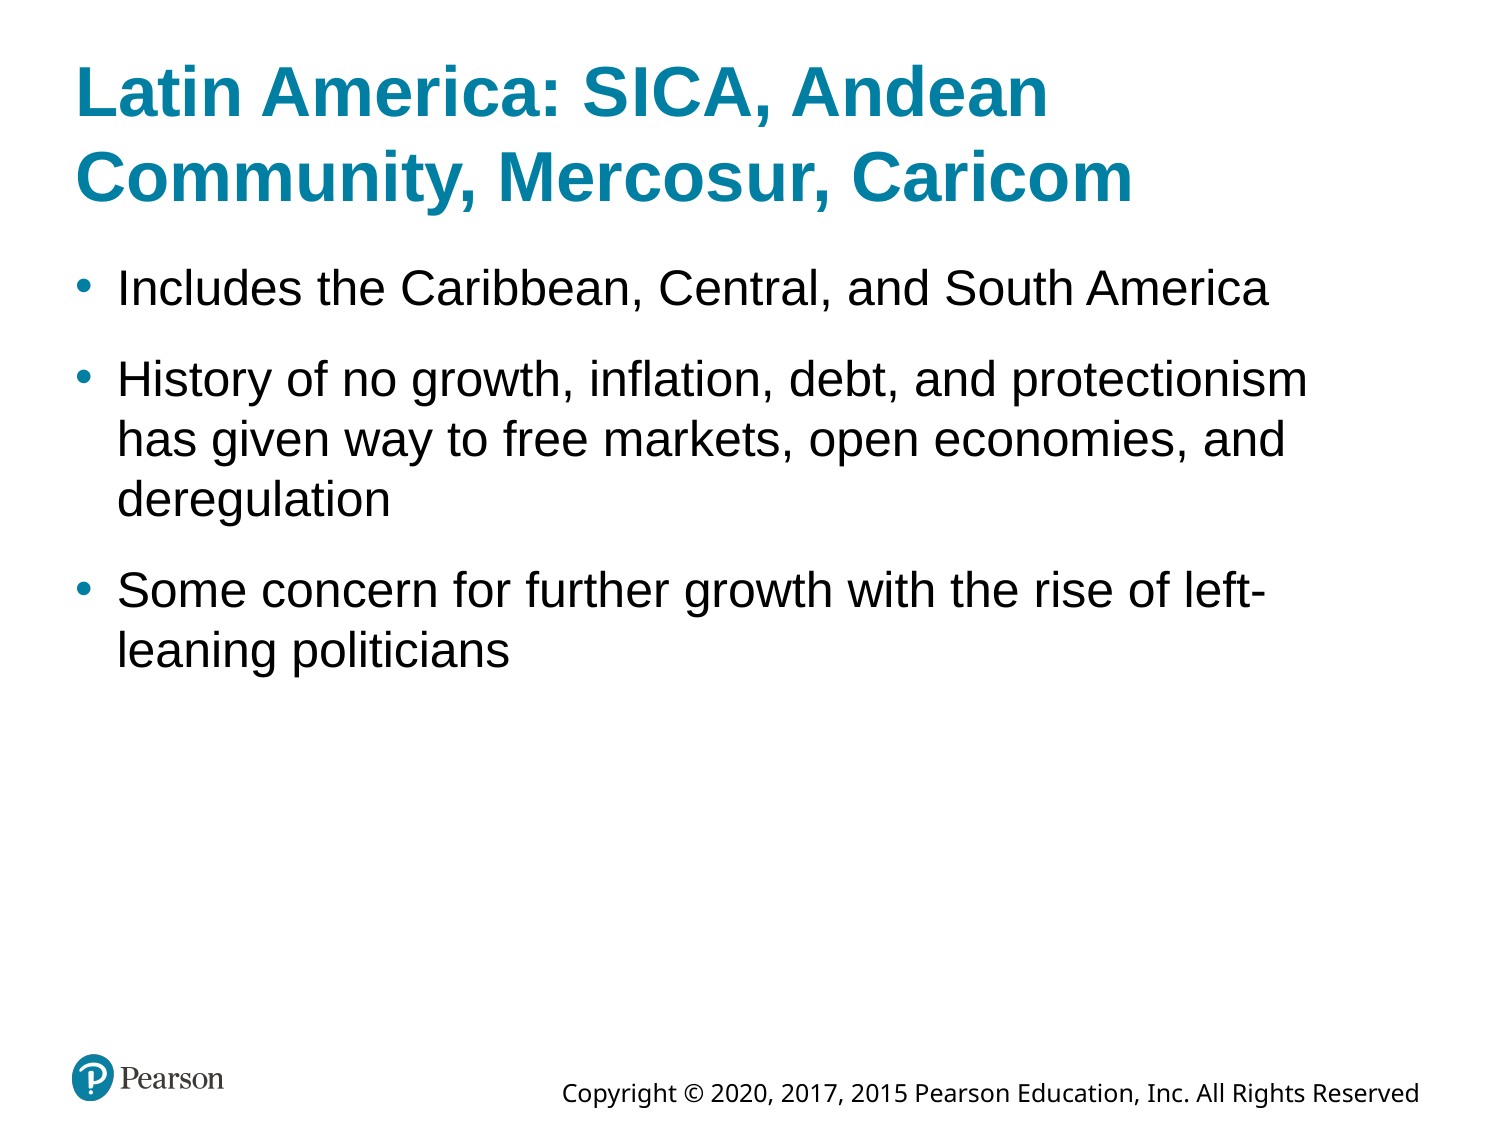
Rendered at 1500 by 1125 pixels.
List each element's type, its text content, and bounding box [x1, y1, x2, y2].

picture [80, 1063, 106, 1088]
picture [72, 1054, 88, 1070]
picture [72, 1087, 83, 1101]
title Latin America: S I C A, Andean Community, Mercosur, Caricom [75, 35, 1425, 216]
picture [98, 1054, 224, 1101]
list Includes the Caribbean, Central, and South America History of no growth, inflation, debt, and protectionism has given way to free markets, open economies, and deregulation Some concern for further growth with the rise of left-leaning politicians [75, 255, 1372, 983]
